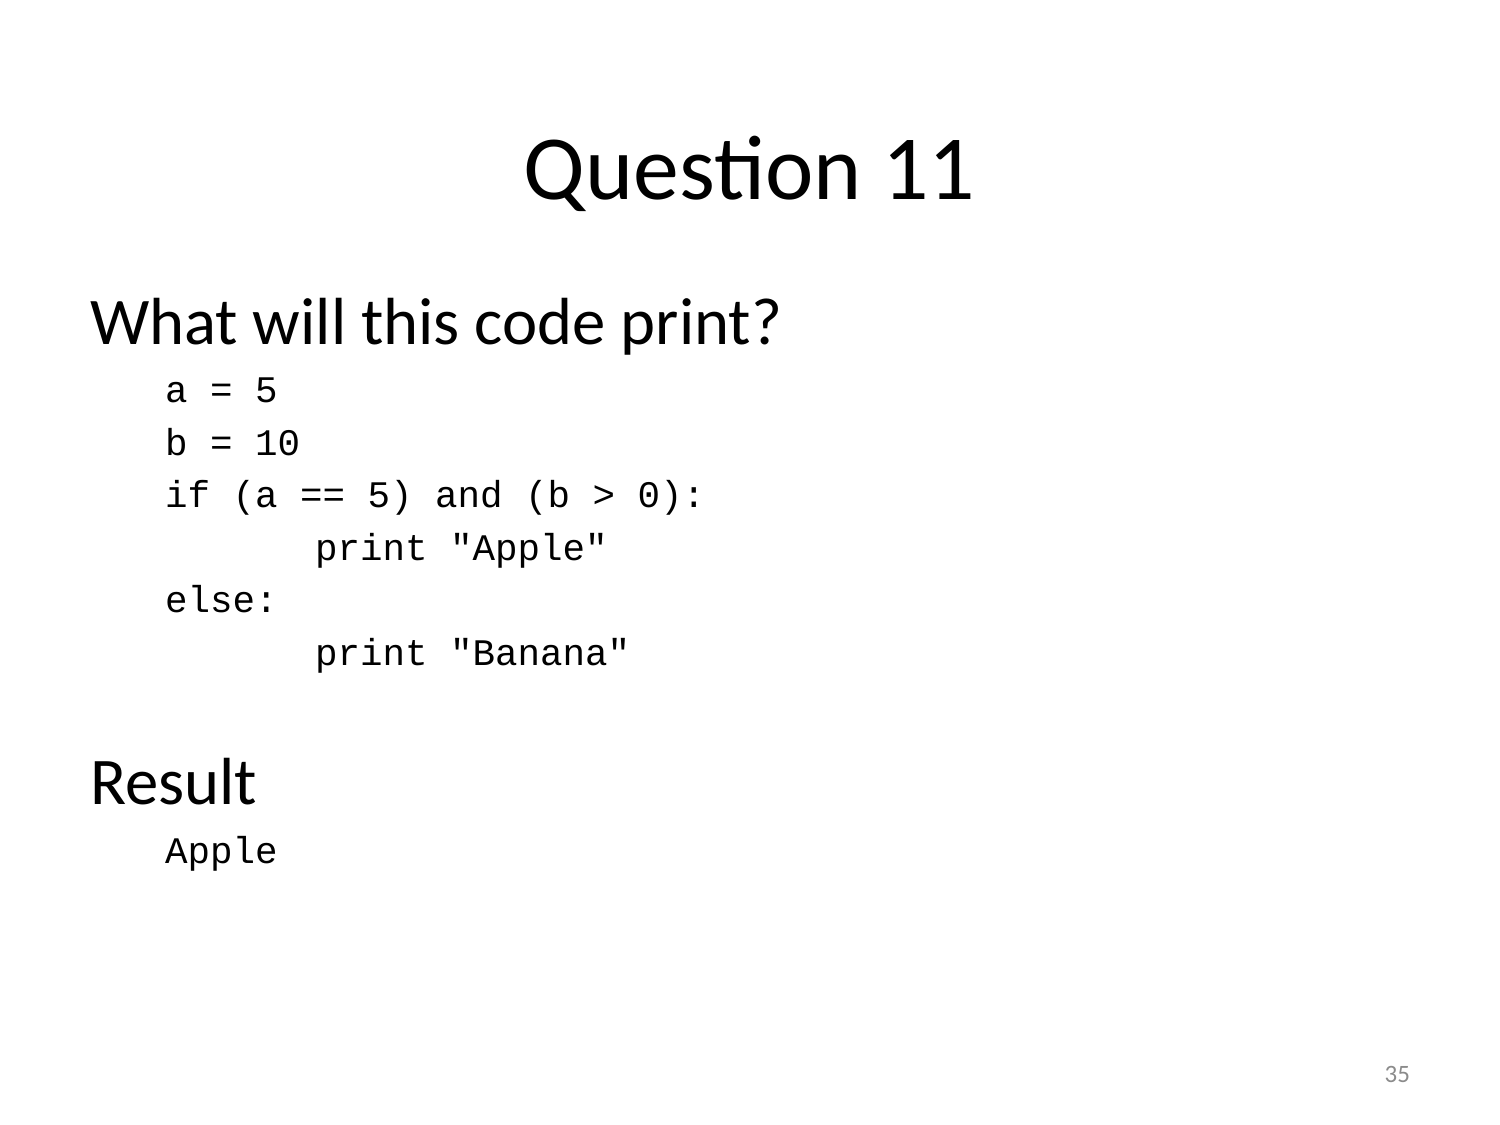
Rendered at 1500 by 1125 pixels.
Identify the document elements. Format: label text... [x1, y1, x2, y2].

title Question 11 [75, 45, 1425, 233]
list What will this code print? a = 5 b = 10 if (a == 5) and (b > 0): print "Apple" else: print "Banana" Result Apple [75, 262, 1425, 1005]
slide_number 35 [1074, 1042, 1425, 1103]
